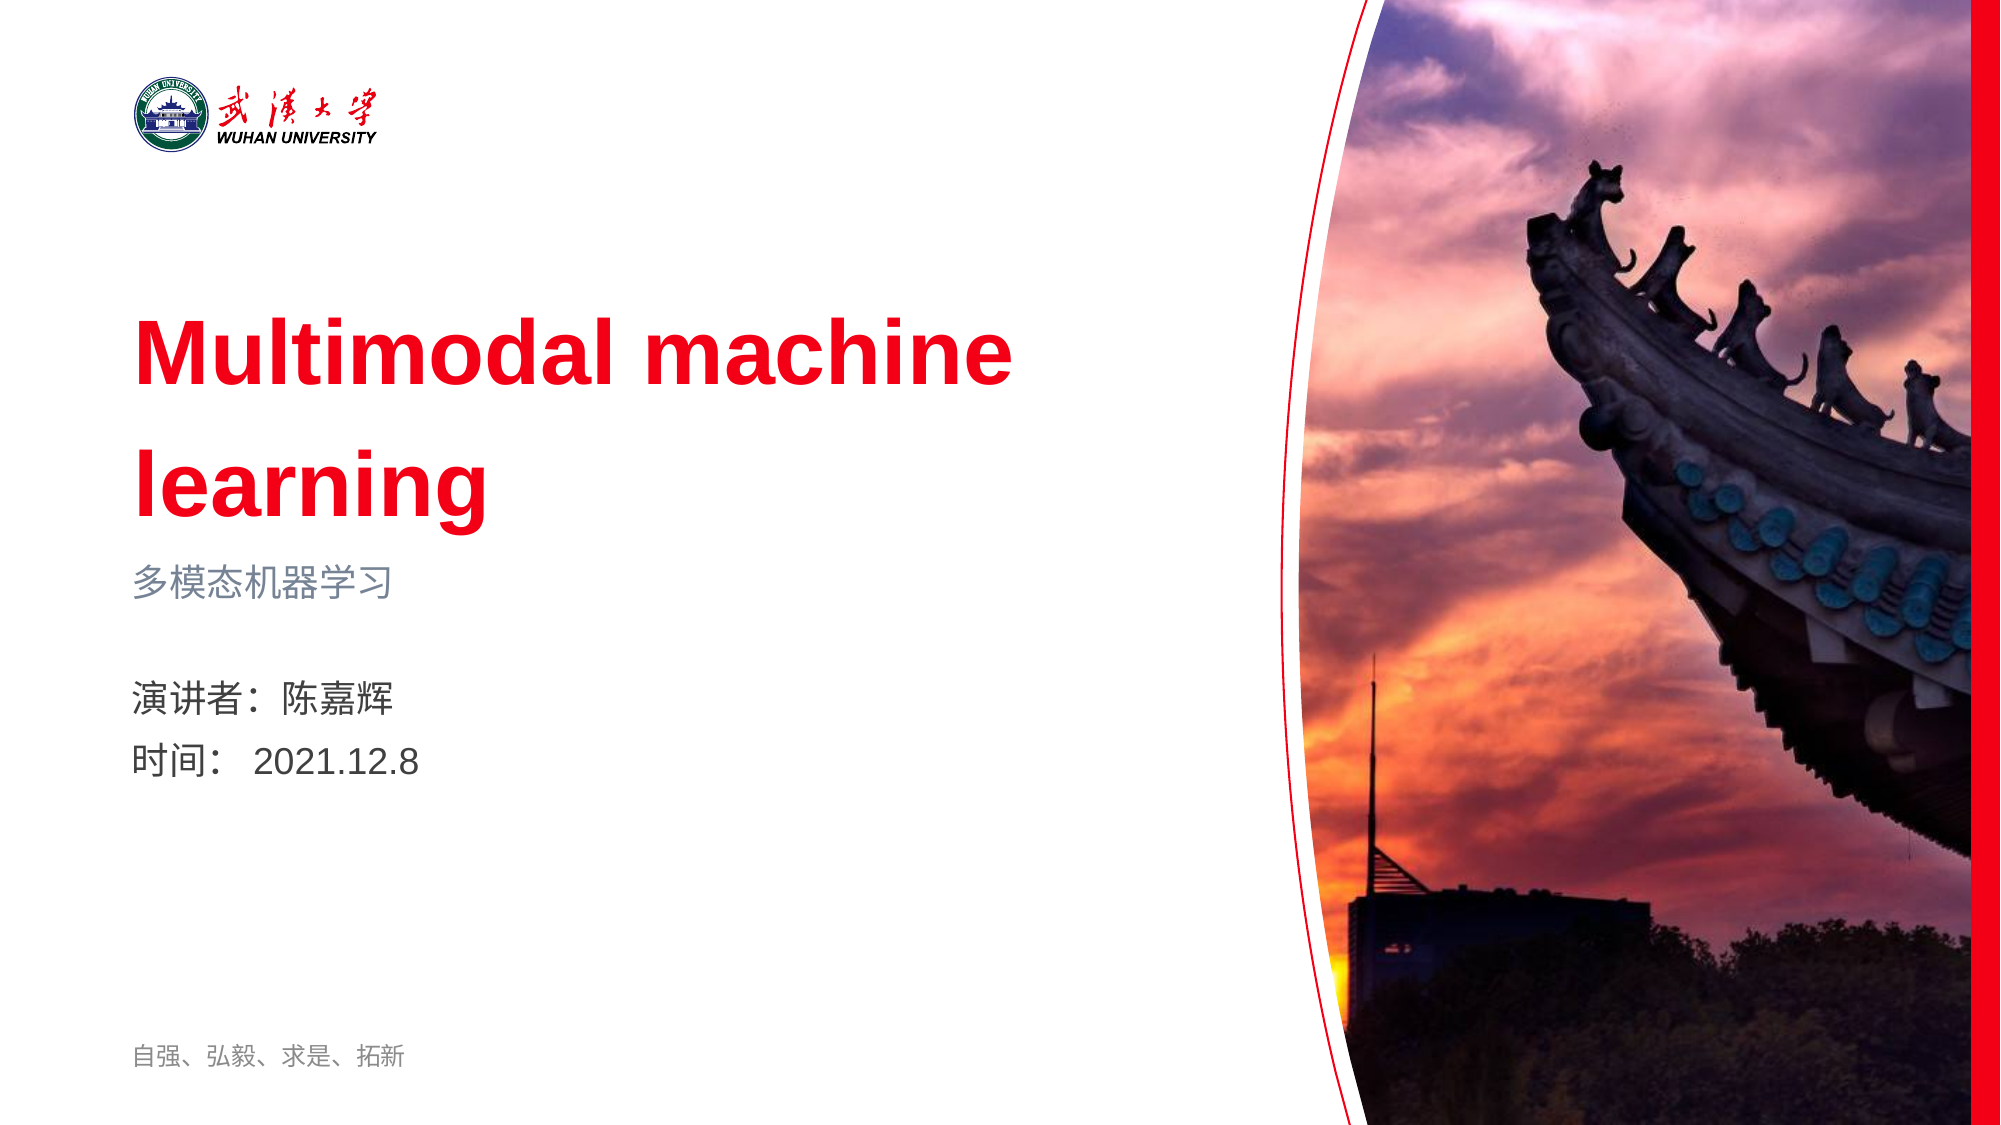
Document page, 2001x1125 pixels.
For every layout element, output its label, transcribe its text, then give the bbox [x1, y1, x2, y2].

title Multimodal machine learning [134, 185, 1298, 542]
list 演讲者：陈嘉辉 时间：2021.12.8 [131, 672, 1296, 1007]
picture [1298, 0, 1971, 1125]
subtitle 多模态机器学习 [131, 542, 1298, 626]
